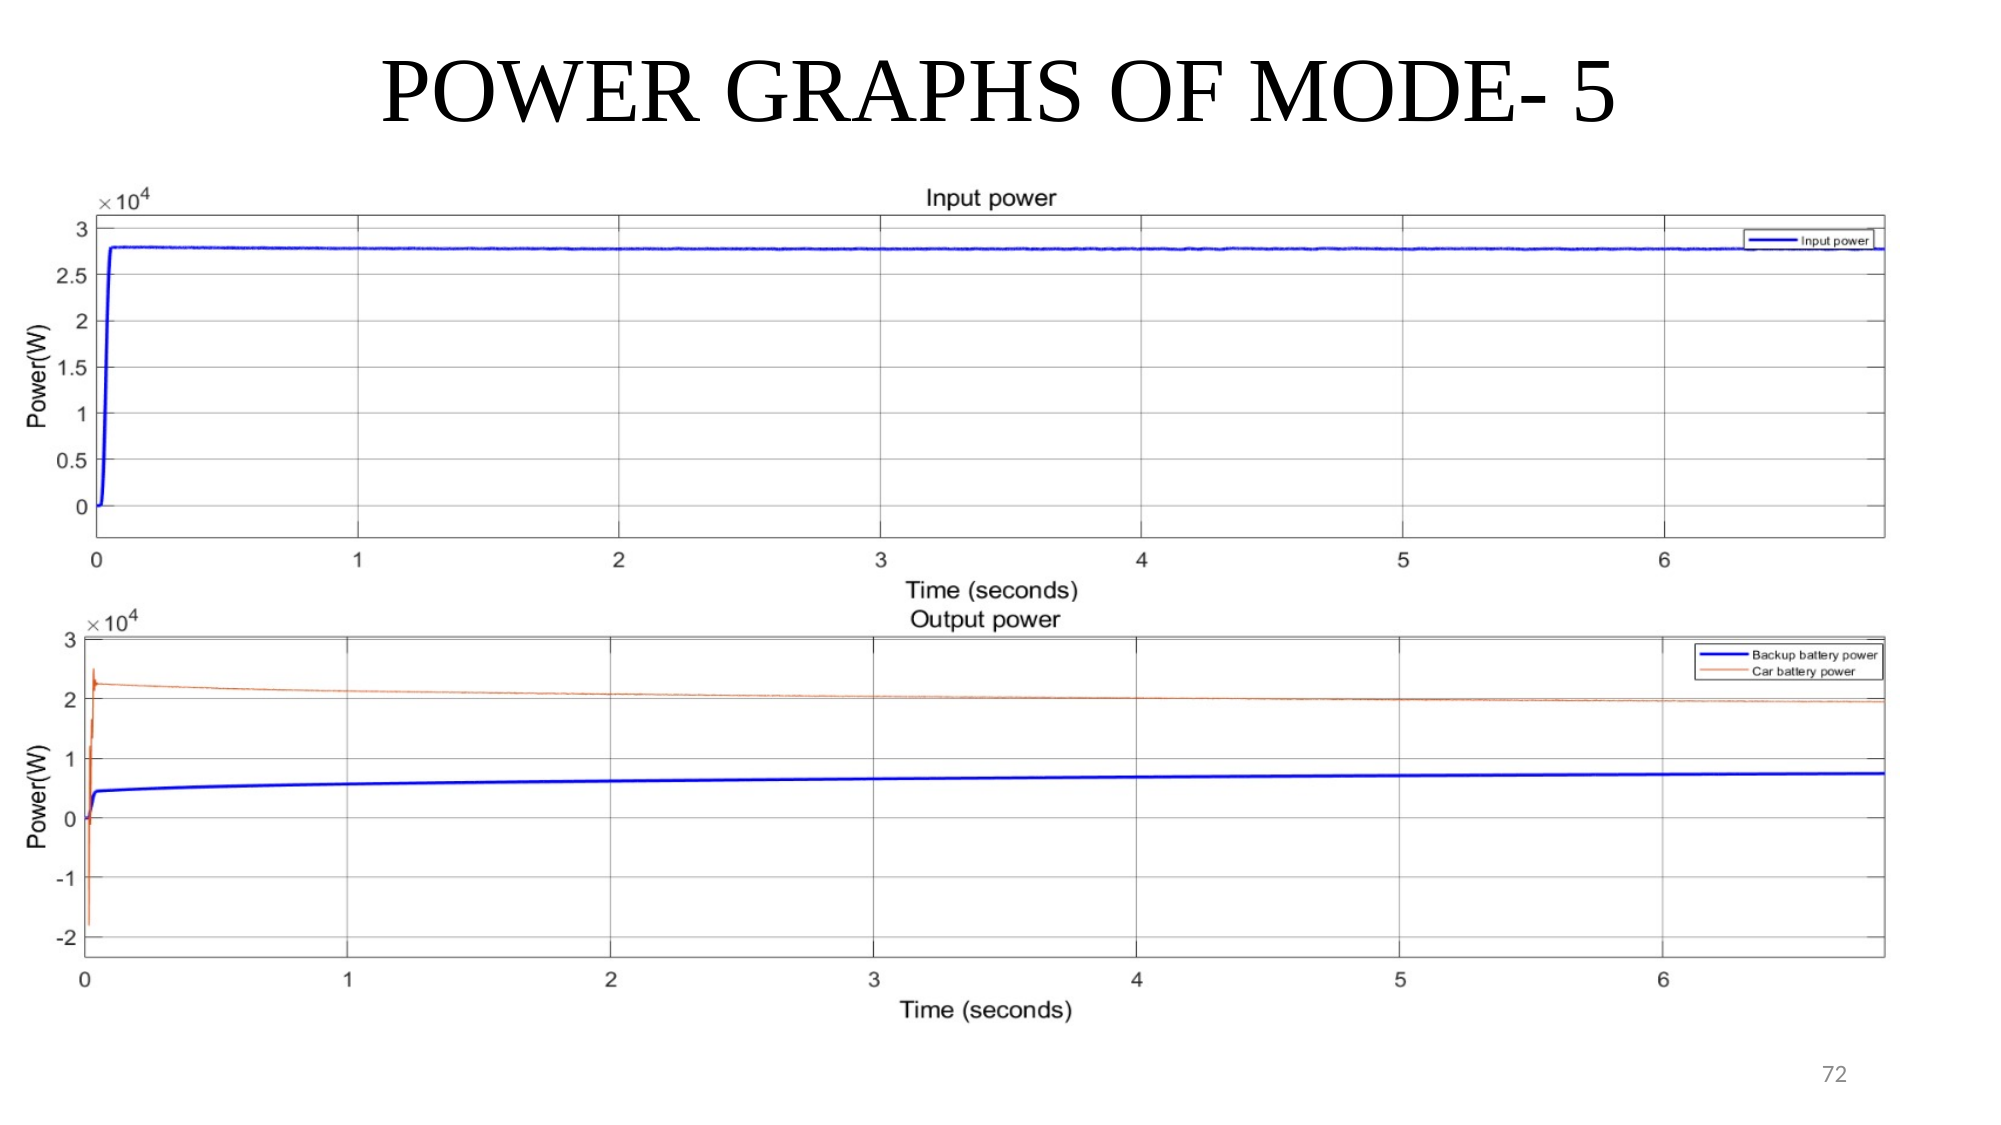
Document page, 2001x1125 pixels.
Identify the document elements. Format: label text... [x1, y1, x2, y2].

picture [22, 183, 1900, 1026]
title POWER GRAPHS OF MODE- 5 [0, 0, 2000, 184]
slide_number 72 [1412, 1042, 1863, 1103]
